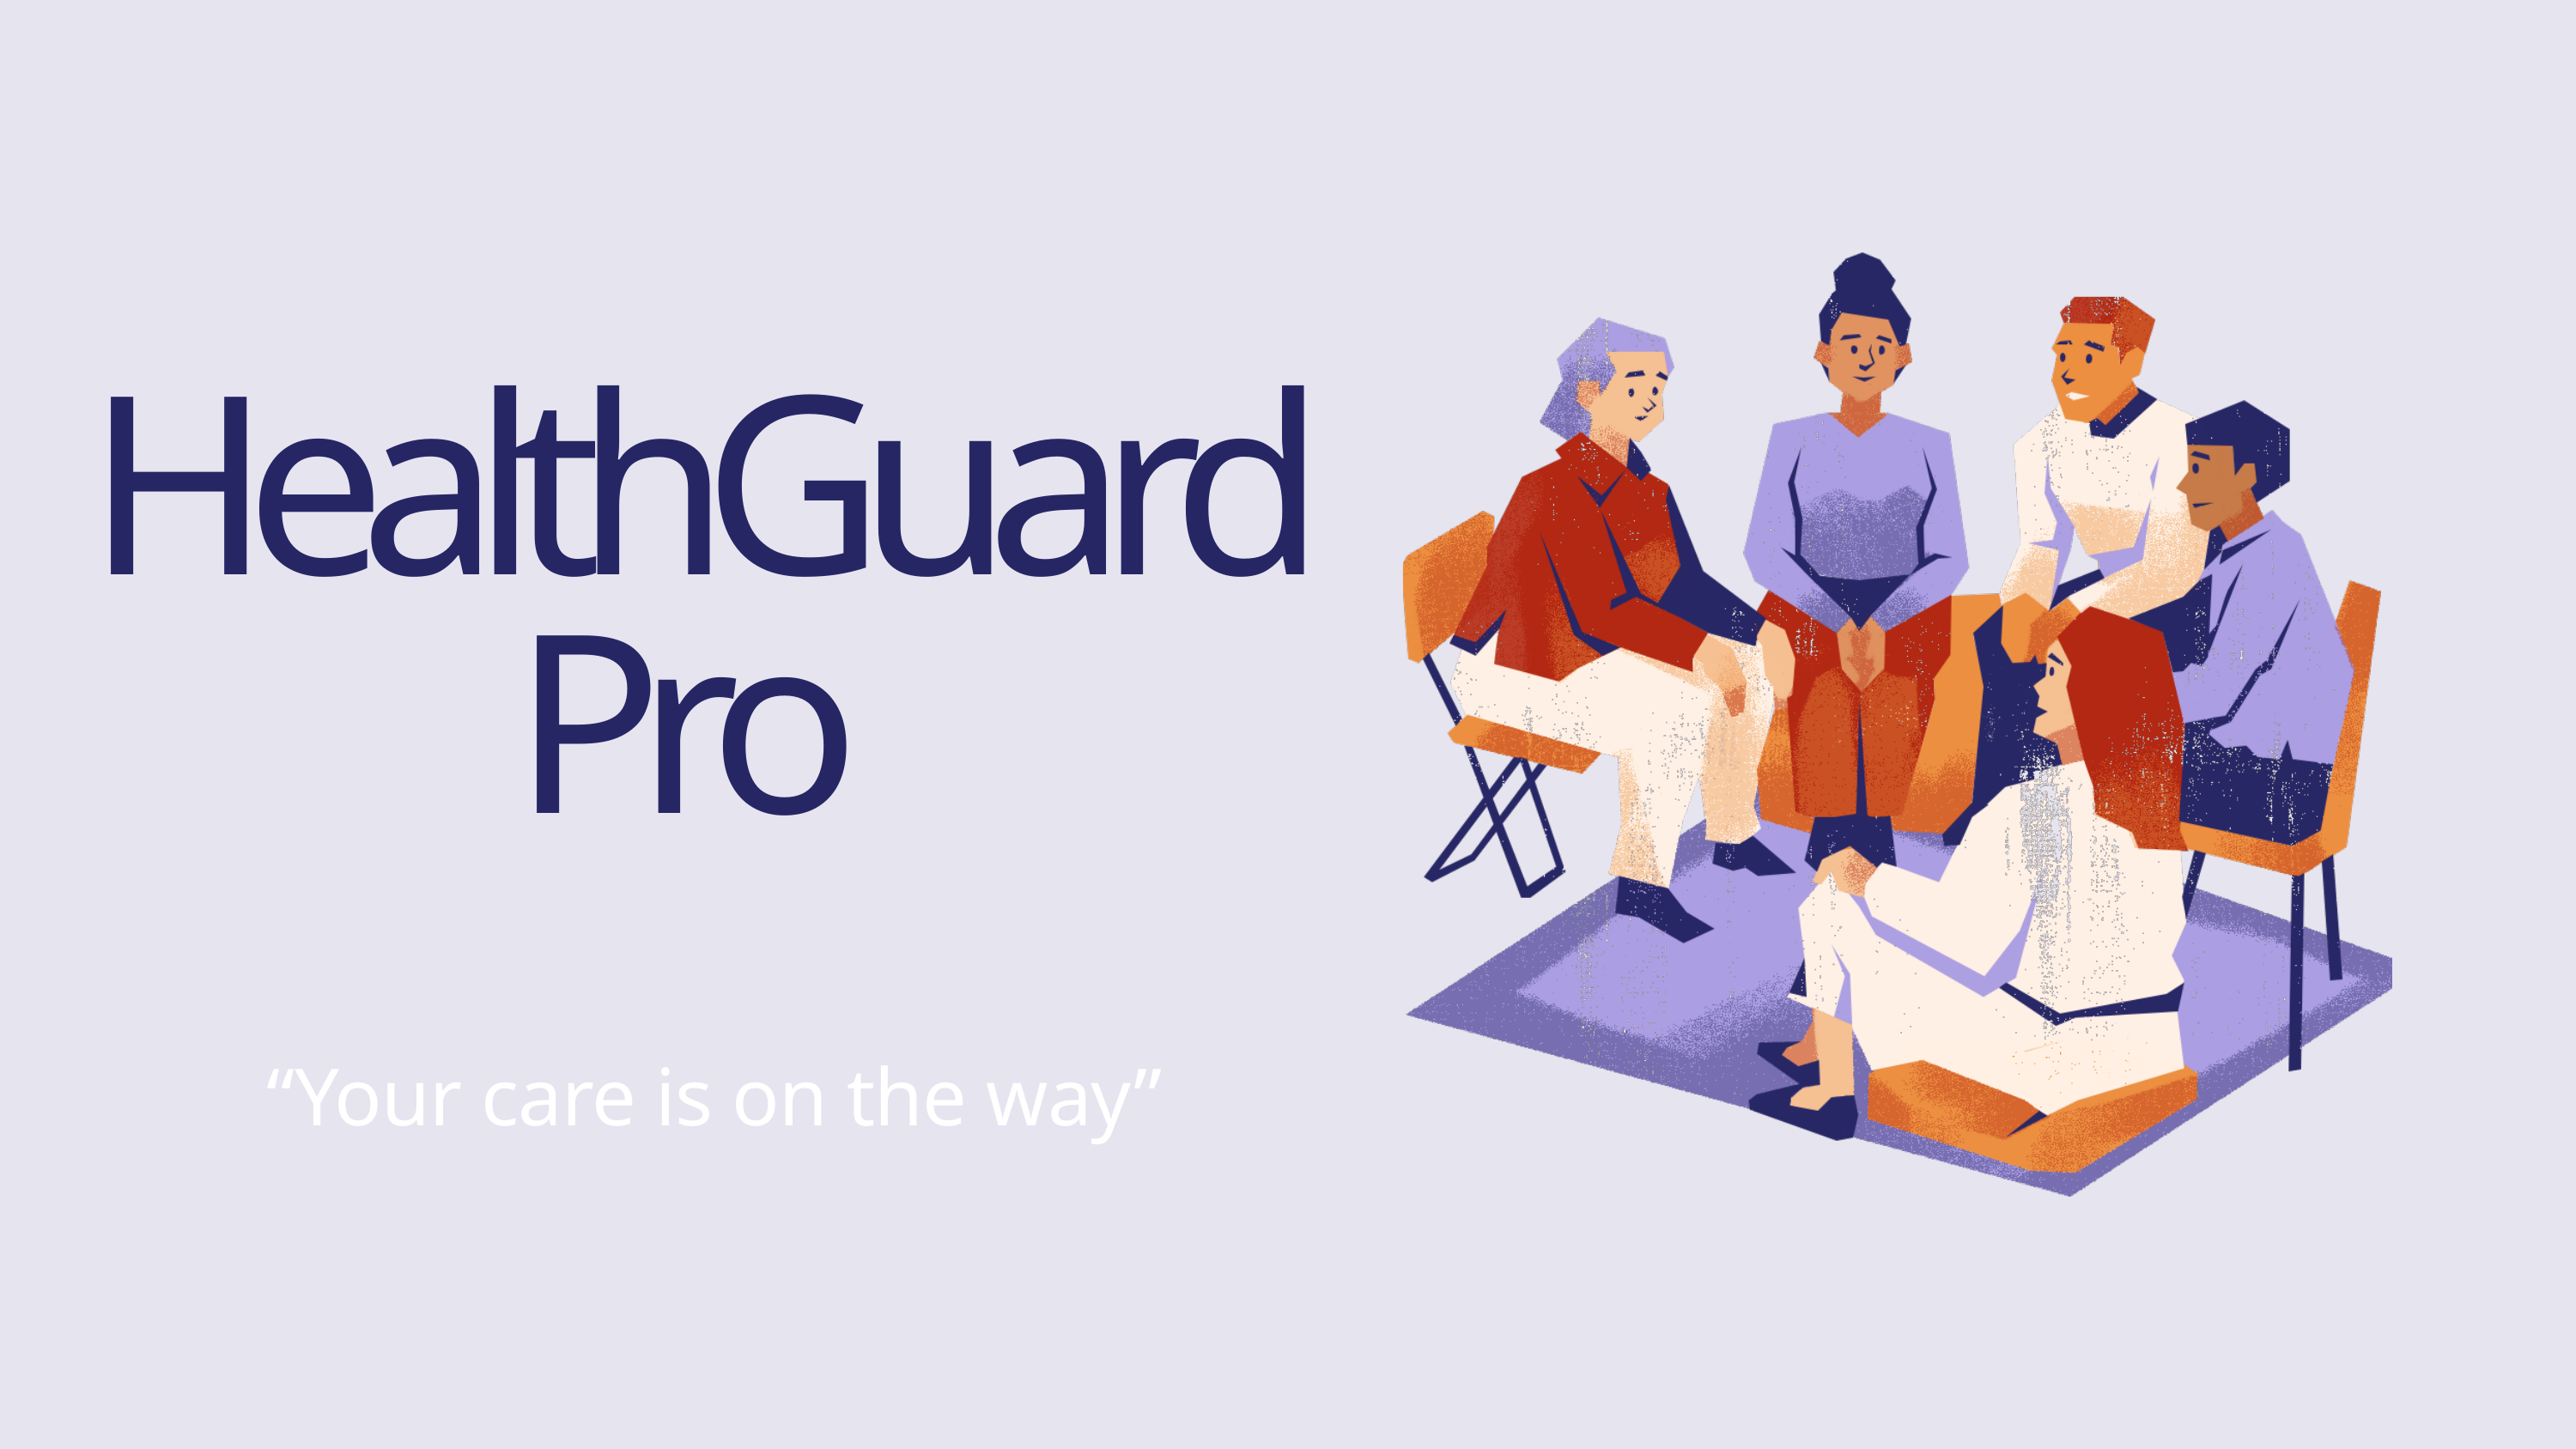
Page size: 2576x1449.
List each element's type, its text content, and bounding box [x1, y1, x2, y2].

text_box “Your care is on the way” [0, 1065, 1566, 1142]
text_box [1402, 252, 2392, 1197]
text_box HealthGuard Pro [87, 385, 1369, 864]
